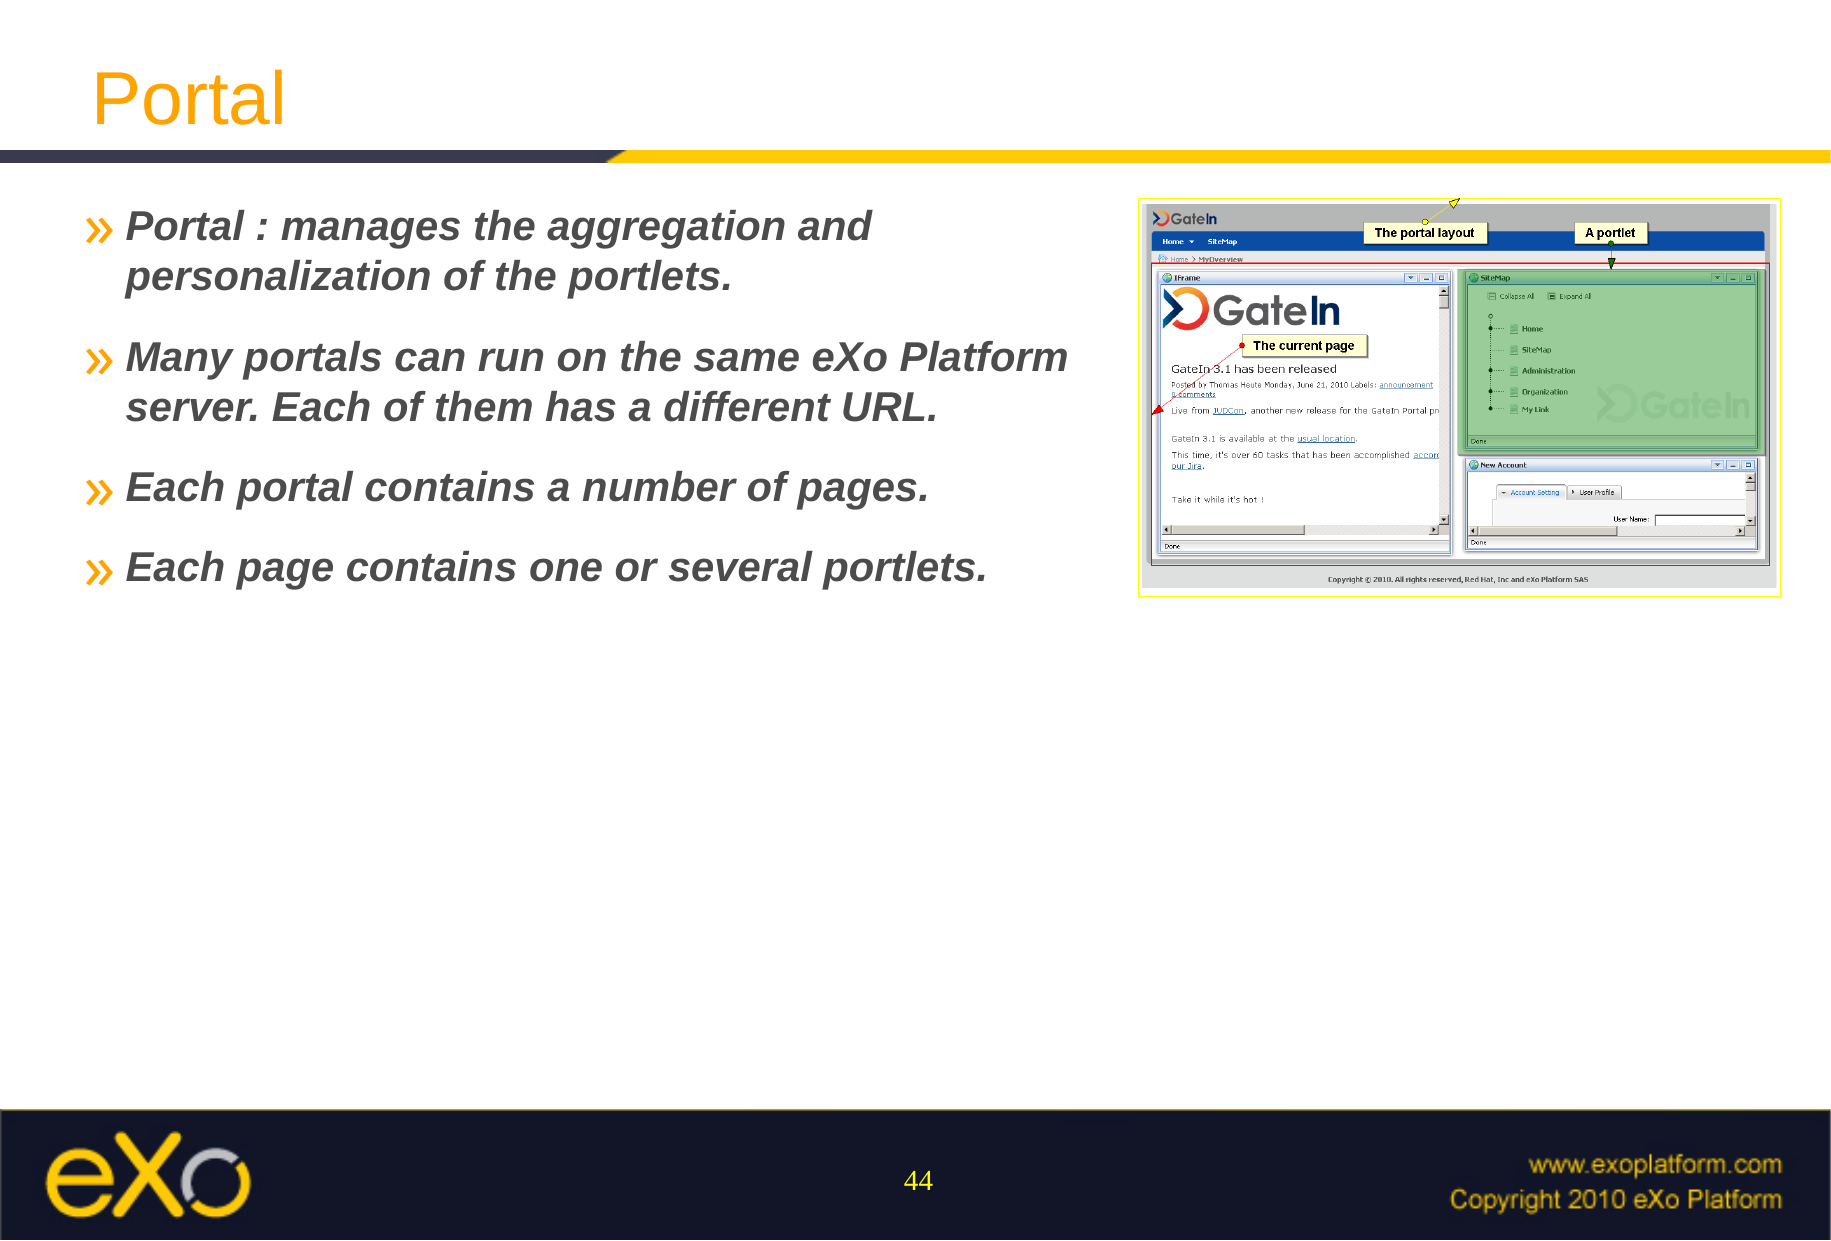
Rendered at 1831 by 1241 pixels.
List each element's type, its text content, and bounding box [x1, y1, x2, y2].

picture [0, 150, 1831, 163]
text_box Portal [91, 49, 1739, 151]
picture [1137, 197, 1783, 599]
text_box Portal : manages the aggregation and personalization of the portlets. Many portals can run on the same eXo Platform server. Each of them has a different URL. Each portal contains a number of pages. Each page contains one or several portlets. [83, 198, 1731, 1036]
picture [0, 1109, 1831, 1240]
